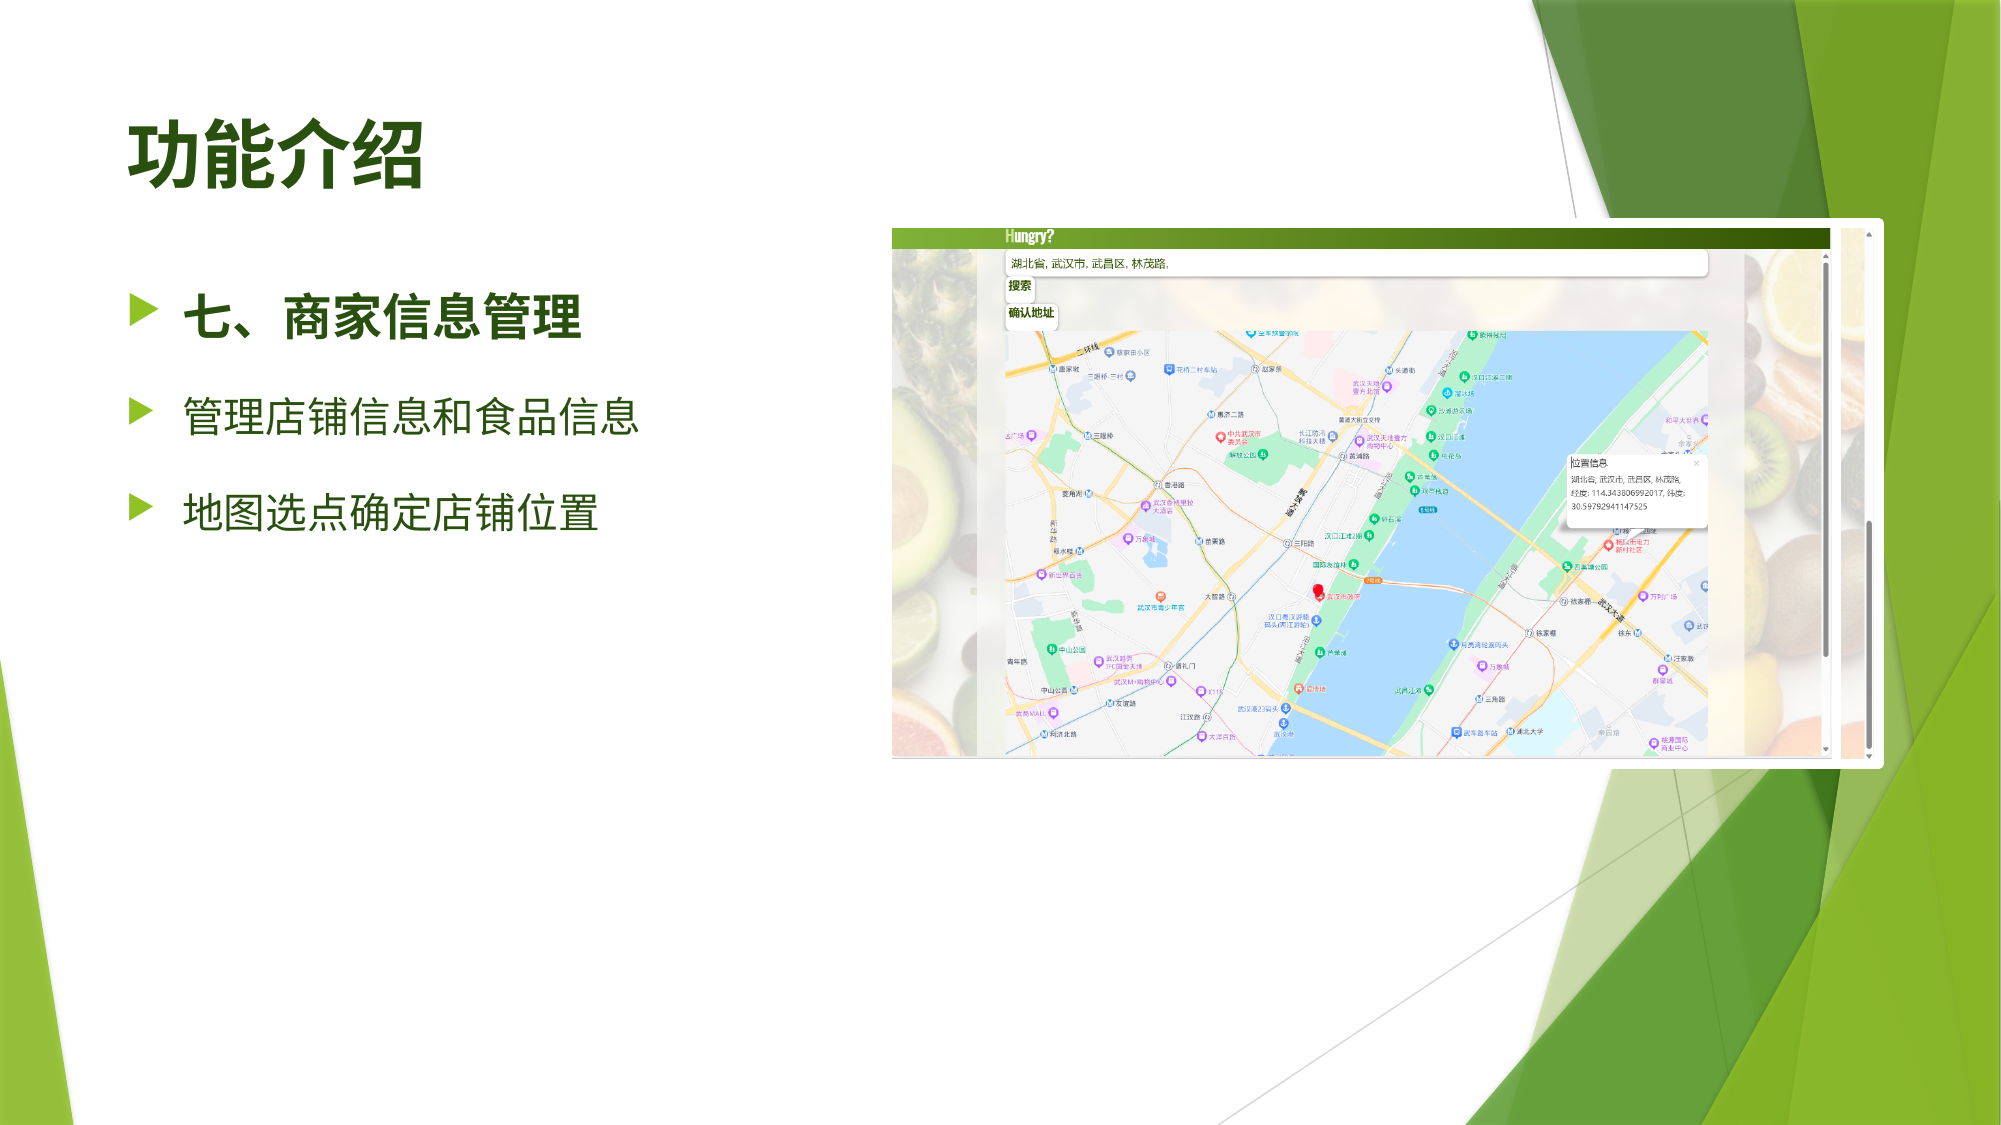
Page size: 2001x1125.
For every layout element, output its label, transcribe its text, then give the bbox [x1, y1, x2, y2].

picture [891, 227, 1875, 760]
list 七、商家信息管理 管理店铺信息和食品信息 地图选点确定店铺位置 [111, 247, 1522, 885]
title 功能介绍 [111, 99, 1522, 247]
